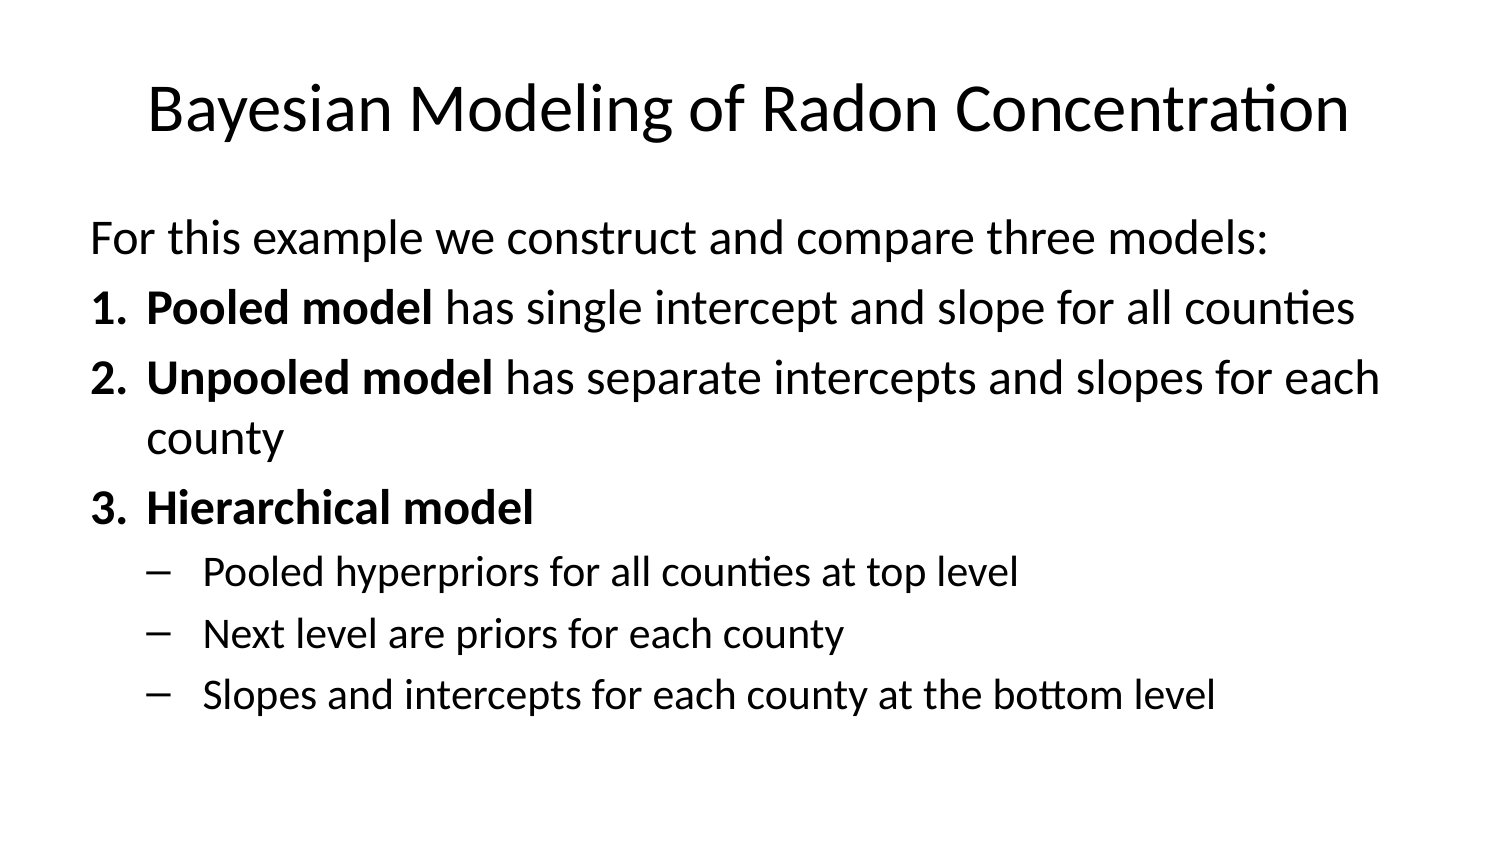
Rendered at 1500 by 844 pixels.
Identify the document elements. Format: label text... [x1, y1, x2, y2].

title Bayesian Modeling of Radon Concentration [75, 33, 1425, 175]
list For this example we construct and compare three models: Pooled model has single intercept and slope for all counties Unpooled model has separate intercepts and slopes for each county Hierarchical model Pooled hyperpriors for all counties at top level Next level are priors for each county Slopes and intercepts for each county at the bottom level [75, 196, 1425, 754]
